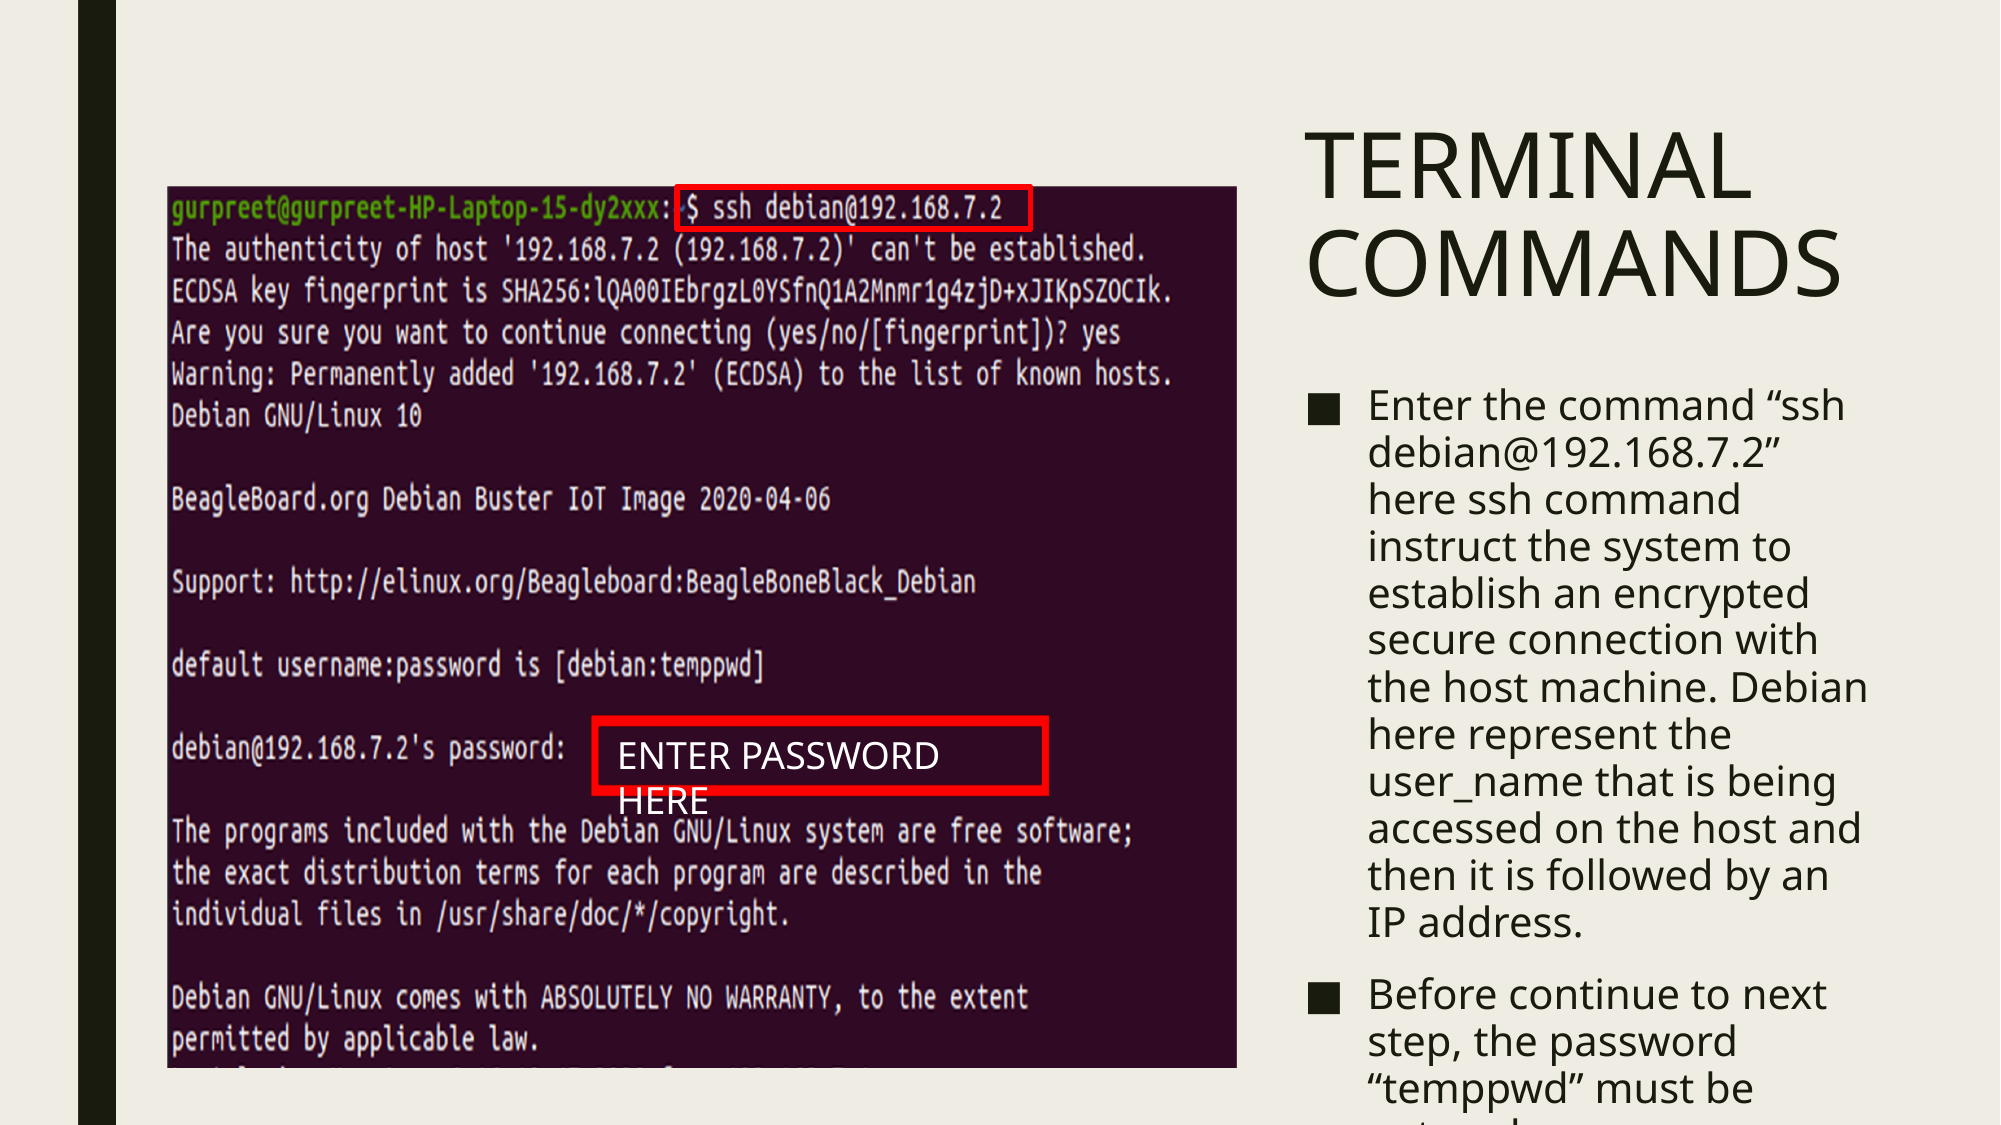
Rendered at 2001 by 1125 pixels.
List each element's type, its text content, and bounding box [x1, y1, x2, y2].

list Enter the command “ssh debian@192.168.7.2” here ssh command instruct the system to establish an encrypted secure connection with the host machine. Debian here represent the user_name that is being accessed on the host and then it is followed by an IP address. Before continue to next step, the password “temppwd” must be entered. [1289, 375, 1890, 963]
picture [167, 186, 1237, 1068]
text_box [76, 0, 119, 1125]
title TERMINAL COMMANDS [1289, 112, 1890, 357]
